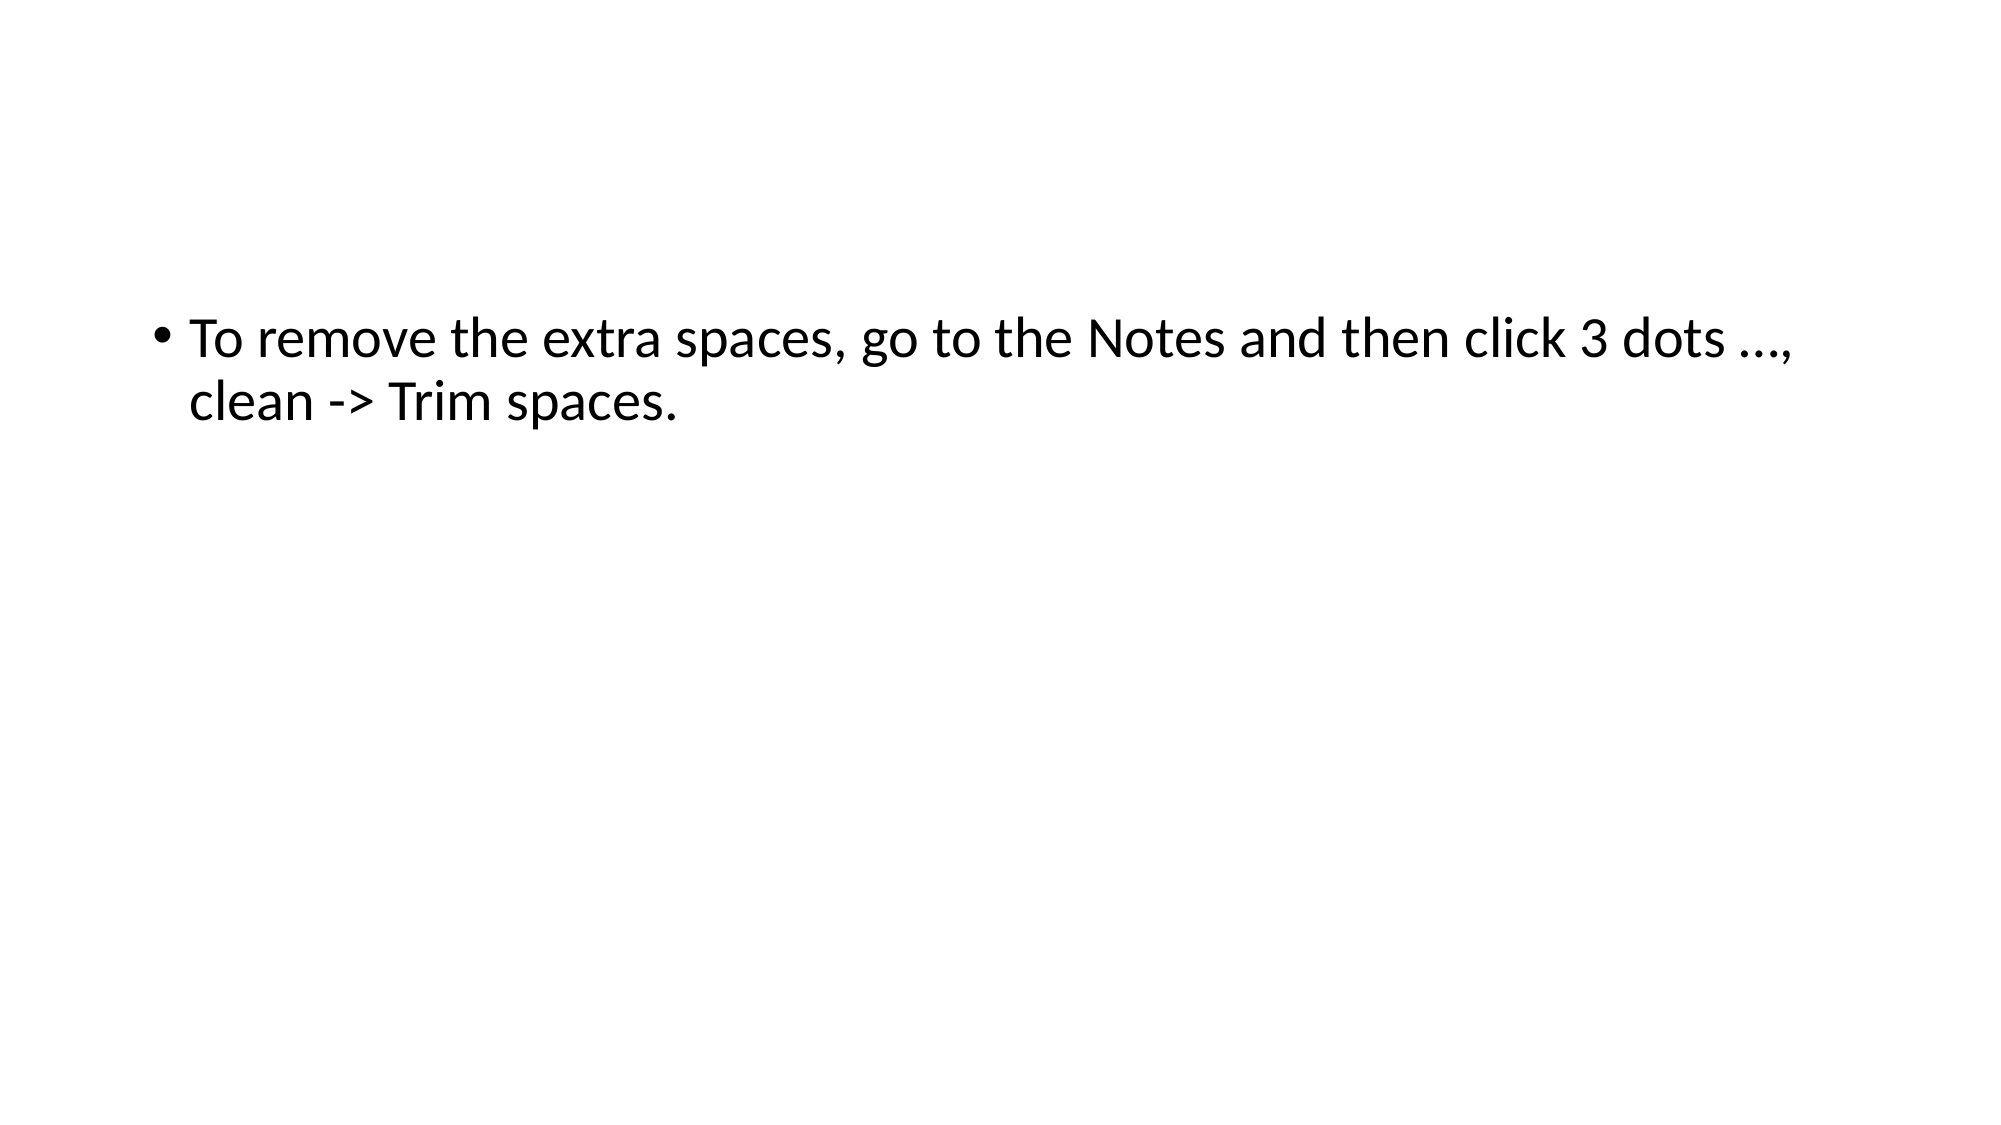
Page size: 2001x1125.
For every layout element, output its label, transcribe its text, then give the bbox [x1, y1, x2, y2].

list To remove the extra spaces, go to the Notes and then click 3 dots …, clean -> Trim spaces. [137, 299, 1863, 1014]
